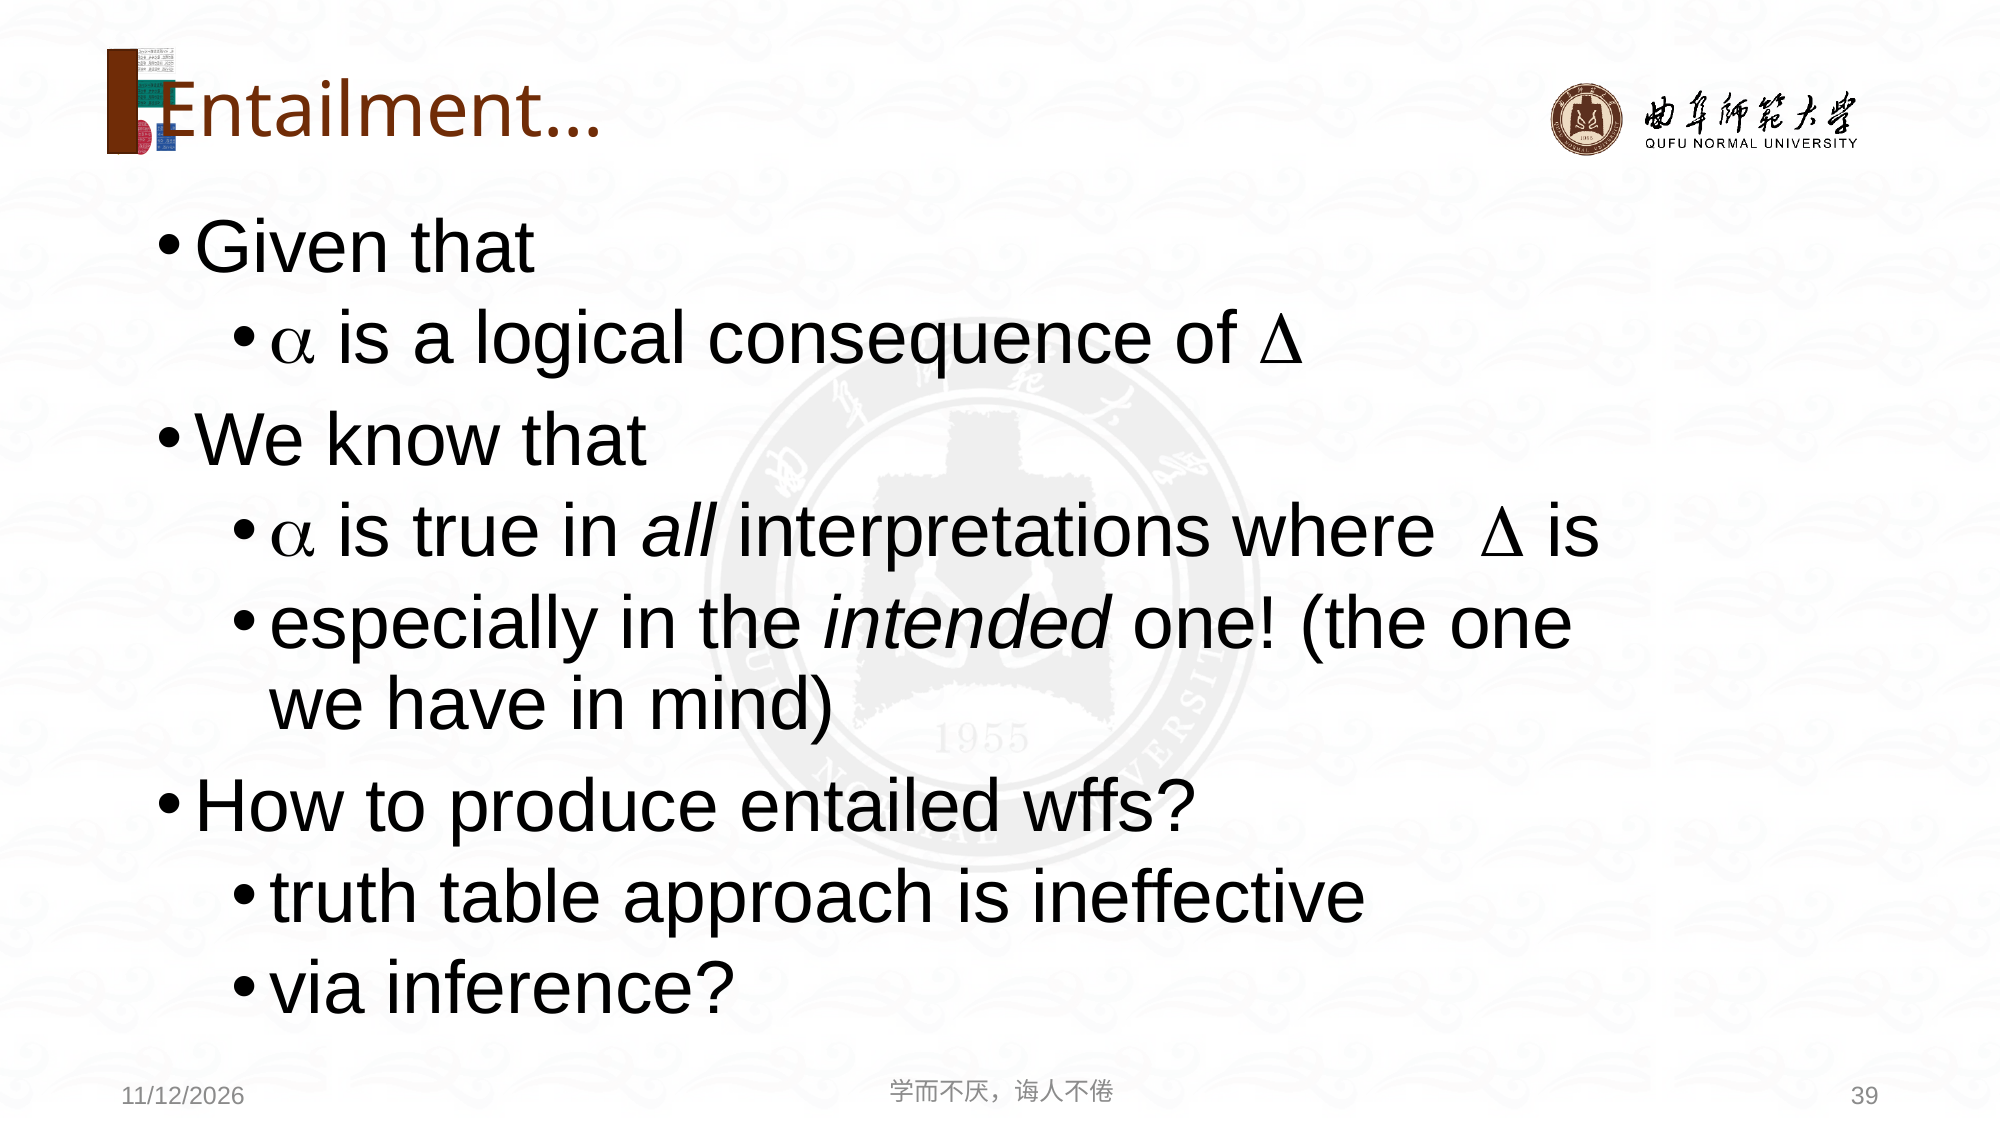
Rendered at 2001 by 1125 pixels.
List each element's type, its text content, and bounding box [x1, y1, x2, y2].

footer 学而不厌，诲人不倦 [664, 1063, 1340, 1124]
picture [108, 46, 176, 161]
slide_number 39 [1443, 1065, 1894, 1125]
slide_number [106, 1065, 557, 1125]
picture [1543, 75, 1894, 158]
title Entailment... [141, 62, 878, 161]
text_box Given that  is a logical consequence of  We know that  is true in all interpretations where  is especially in the intended one! (the one we have in mind) How to produce entailed wffs? truth table approach is ineffective via inference? [141, 200, 1642, 1026]
